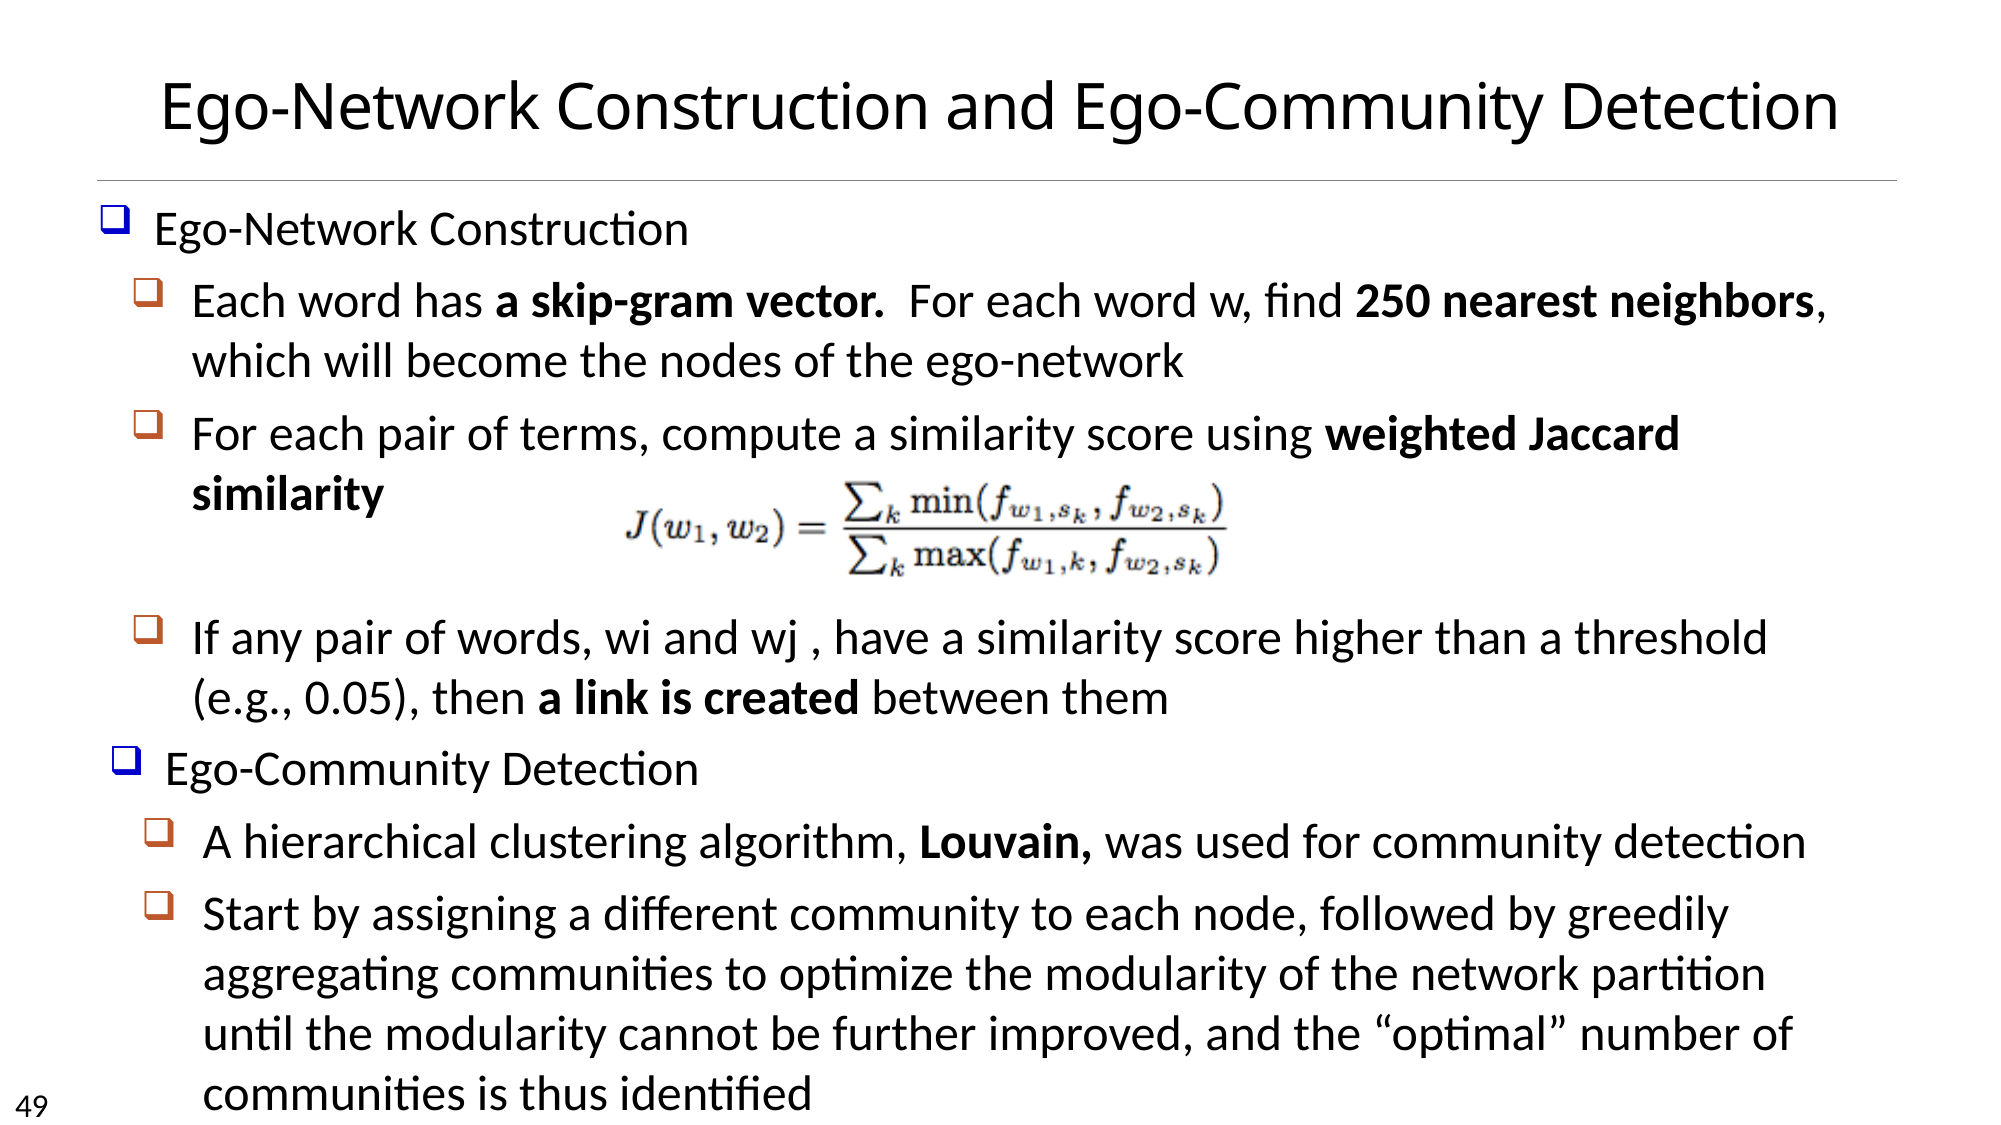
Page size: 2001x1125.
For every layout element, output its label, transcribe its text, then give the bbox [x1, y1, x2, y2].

list Ego-Network Construction Each word has a skip-gram vector. For each word w, find 250 nearest neighbors, which will become the nodes of the ego-network For each pair of terms, compute a similarity score using weighted Jaccard similarity If any pair of words, wi and wj , have a similarity score higher than a threshold (e.g., 0.05), then a link is created between them [82, 187, 1871, 727]
title Ego-Network Construction and Ego-Community Detection [0, 31, 2000, 150]
text_box Ego-Community Detection A hierarchical clustering algorithm, Louvain, was used for community detection Start by assigning a different community to each node, followed by greedily aggregating communities to optimize the modularity of the network partition until the modularity cannot be further improved, and the “optimal” number of communities is thus identified [93, 728, 1882, 1125]
picture [578, 470, 1256, 597]
